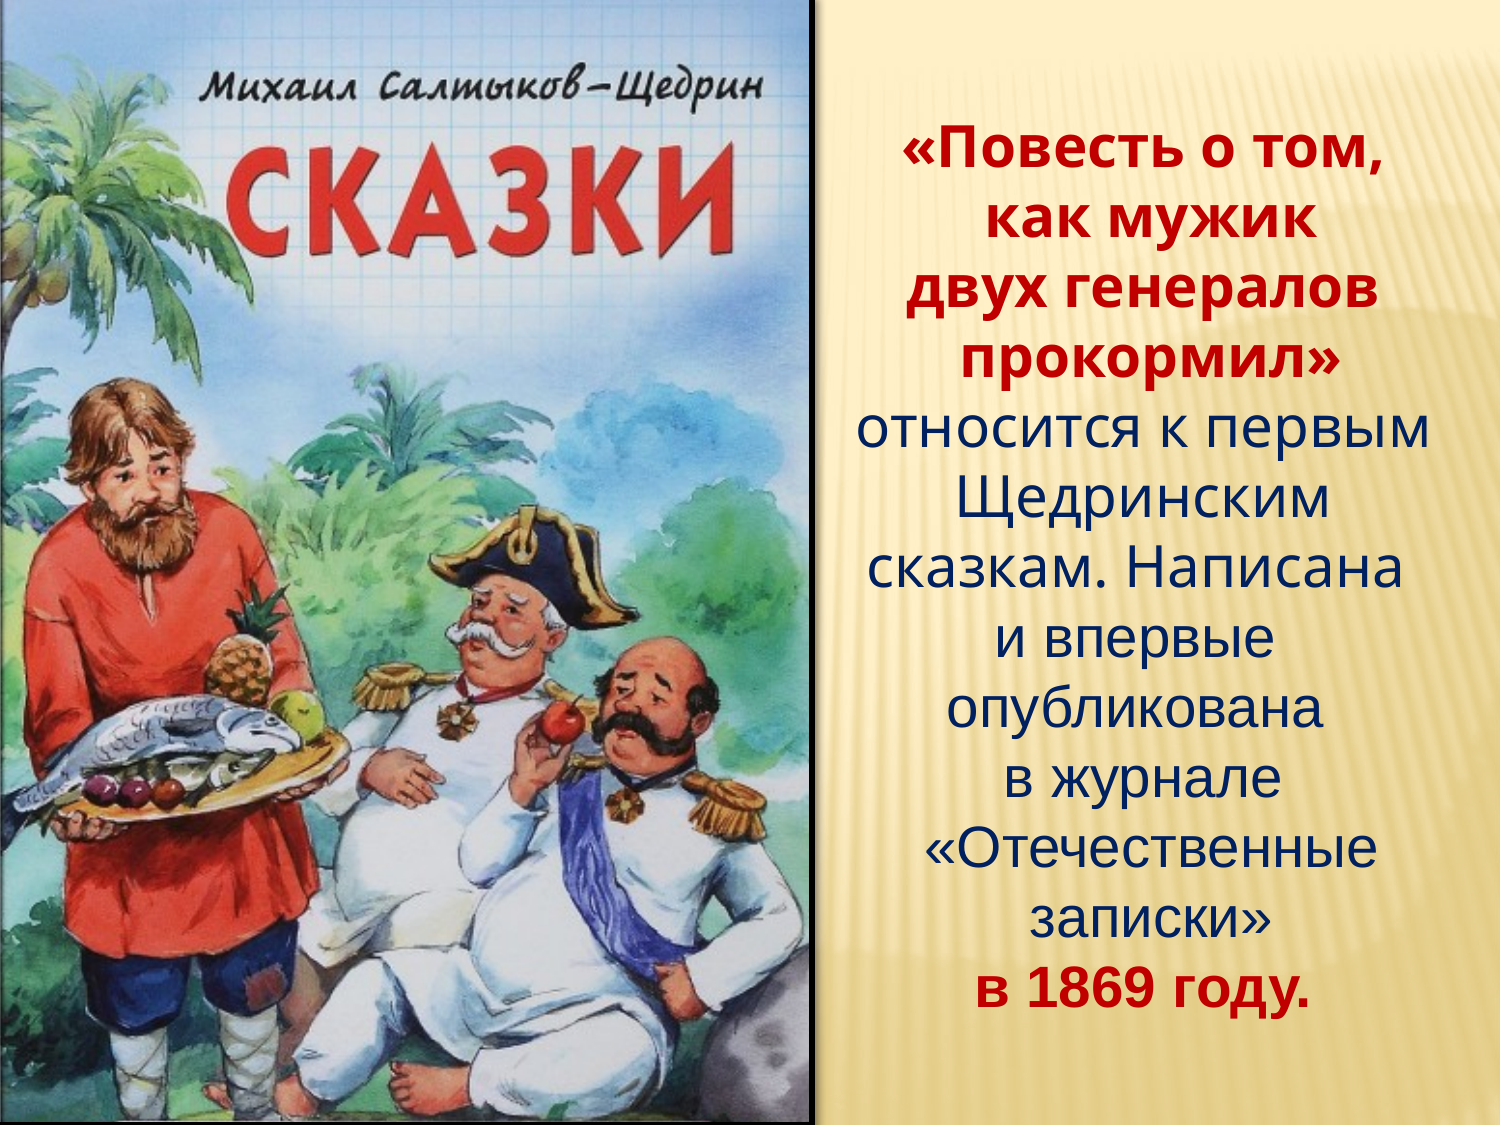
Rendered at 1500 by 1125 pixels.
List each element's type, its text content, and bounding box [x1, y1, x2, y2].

text_box «Повесть о том, как мужик двух генералов прокормил» относится к первым Щедринским сказкам. Написана и впервые опубликована в журнале «Отечественные записки» в 1869 году. [840, 101, 1447, 1027]
picture [0, 0, 810, 1123]
